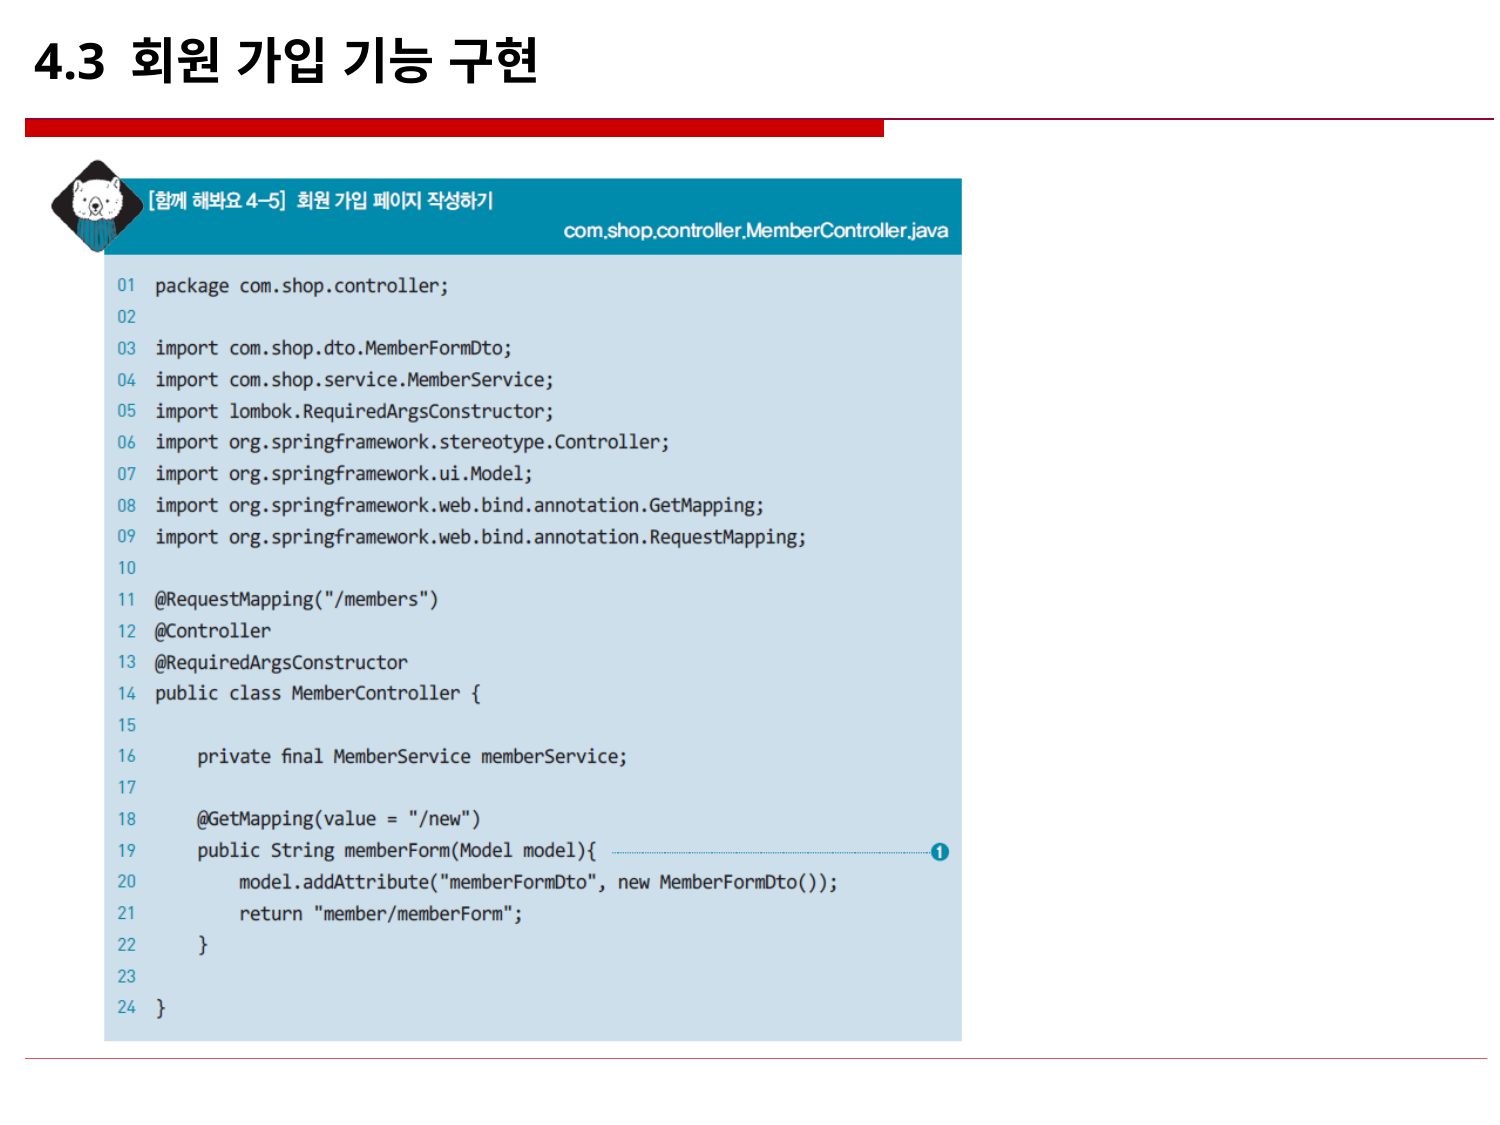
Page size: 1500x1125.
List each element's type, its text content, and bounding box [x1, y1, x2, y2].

title 4.3 회원 가입 기능 구현 [19, 23, 1370, 96]
picture [41, 148, 976, 1053]
